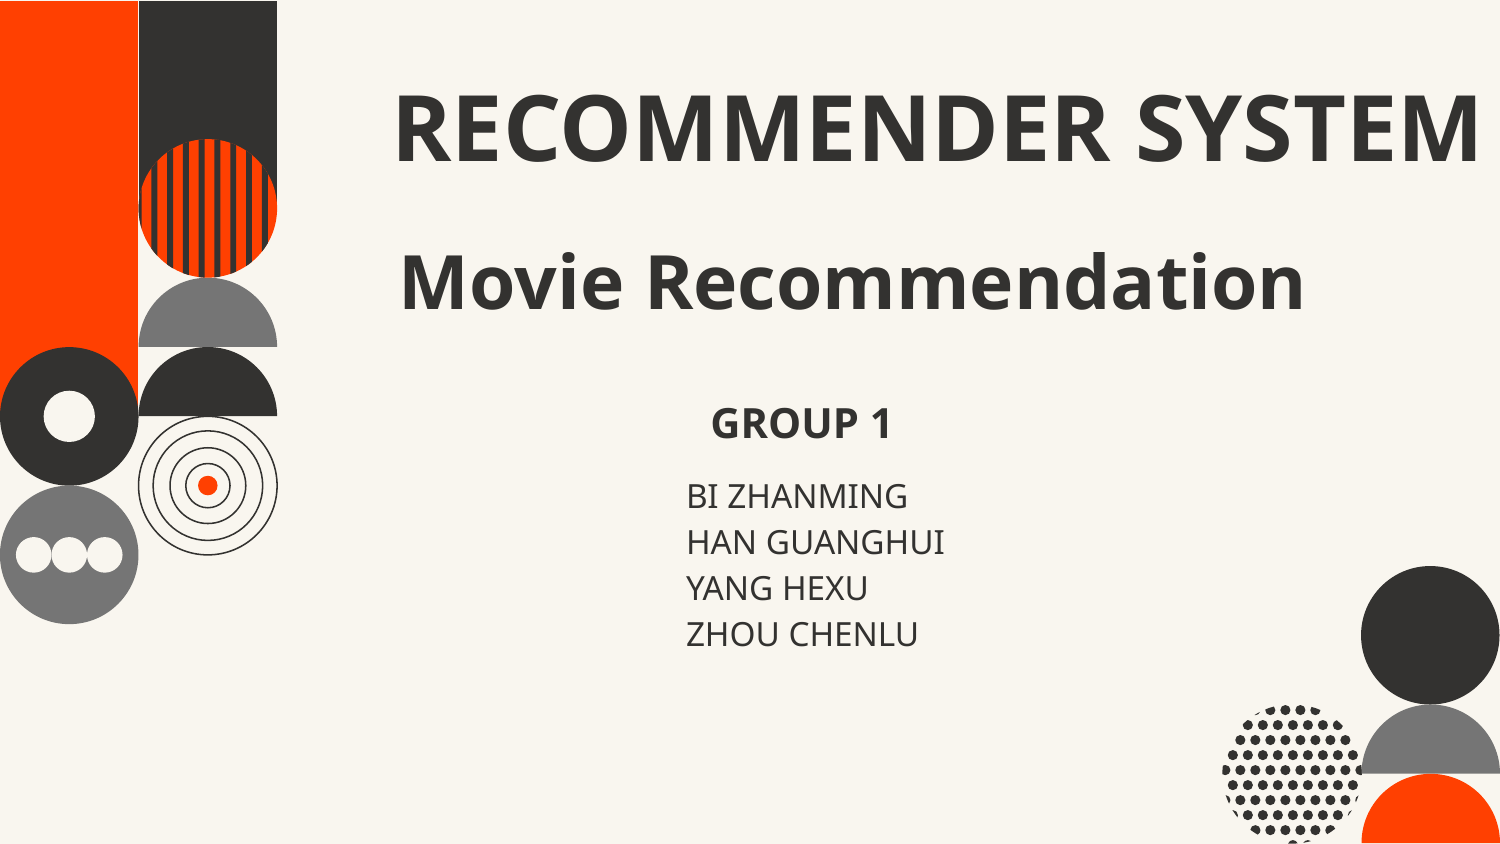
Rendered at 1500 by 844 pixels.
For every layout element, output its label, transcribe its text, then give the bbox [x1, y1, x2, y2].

subtitle BI ZHANMING HAN GUANGHUI YANG HEXU ZHOU CHENLU [671, 454, 969, 578]
text_box GROUP 1 [695, 389, 921, 455]
title RECOMMENDER SYSTEM [140, 122, 1500, 195]
text_box Movie Recommendation [384, 227, 1403, 332]
